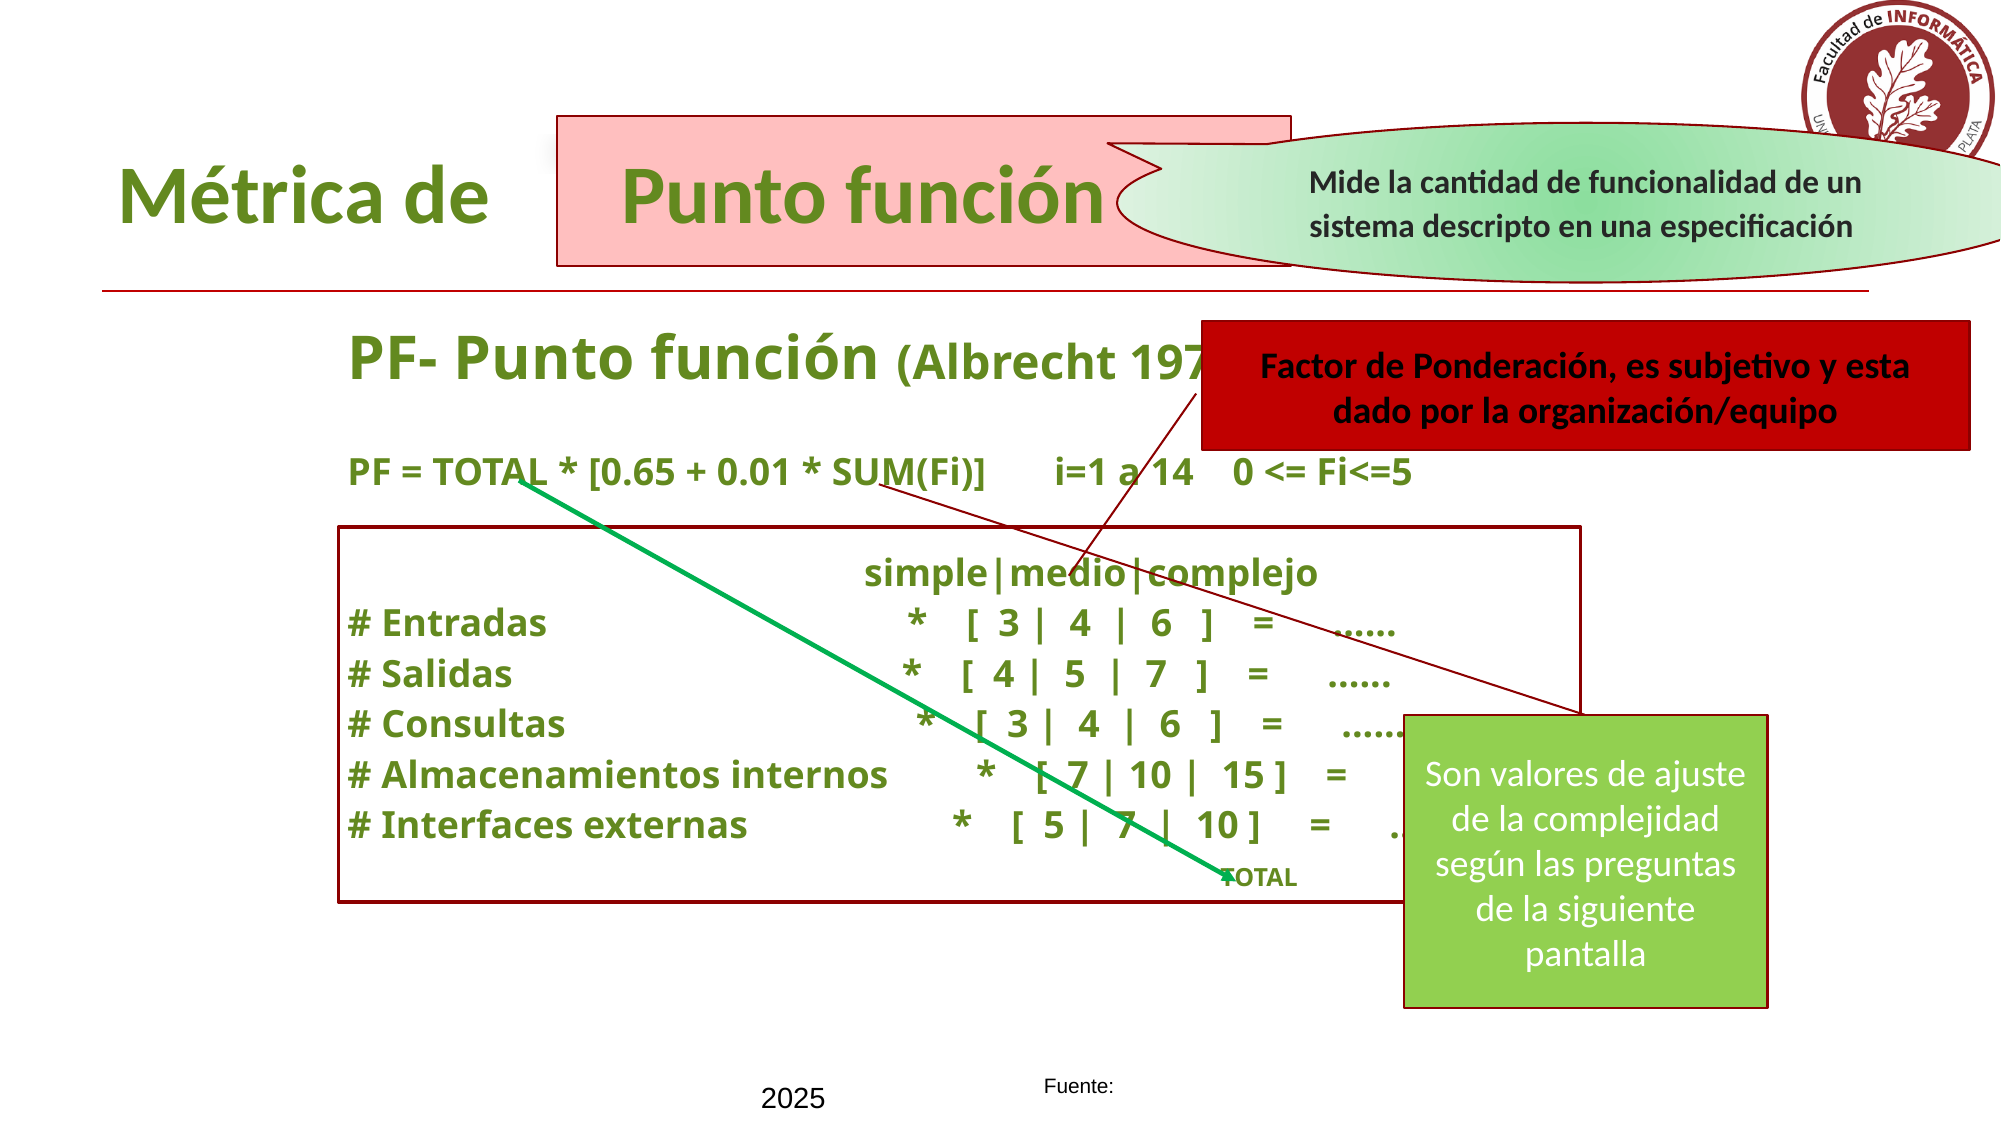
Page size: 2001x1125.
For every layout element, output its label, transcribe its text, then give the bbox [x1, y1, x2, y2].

picture [1801, 0, 2000, 164]
text_box Factor de Ponderación, es subjetivo y esta dado por la organización/equipo [1202, 321, 1970, 451]
text_box [338, 527, 1581, 902]
text_box PF- Punto función (Albrecht 1978) PF = TOTAL * [0.65 + 0.01 * SUM(Fi)] i=1 a 14 0 <= Fi<=5 simple|medio|complejo # Entradas * [ 3 | 4 | 6 ] = ...... # Salidas * [ 4 | 5 | 7 ] = ...... # Consultas * [ 3 | 4 | 6 ] = ...... # Almacenamientos internos * [ 7 | 10 | 15 ] = ...... # Interfaces externas * [ 5 | 7 | 10 ] = ...... TOTAL [332, 290, 1549, 953]
title Métrica de Punto función [102, 105, 1870, 291]
text_box Mide la cantidad de funcionalidad de un sistema descripto en una especificación [1107, 122, 2000, 283]
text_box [518, 480, 1237, 882]
text_box Son valores de ajuste de la complejidad según las preguntas de la siguiente pantalla [1240, 602, 1768, 1008]
